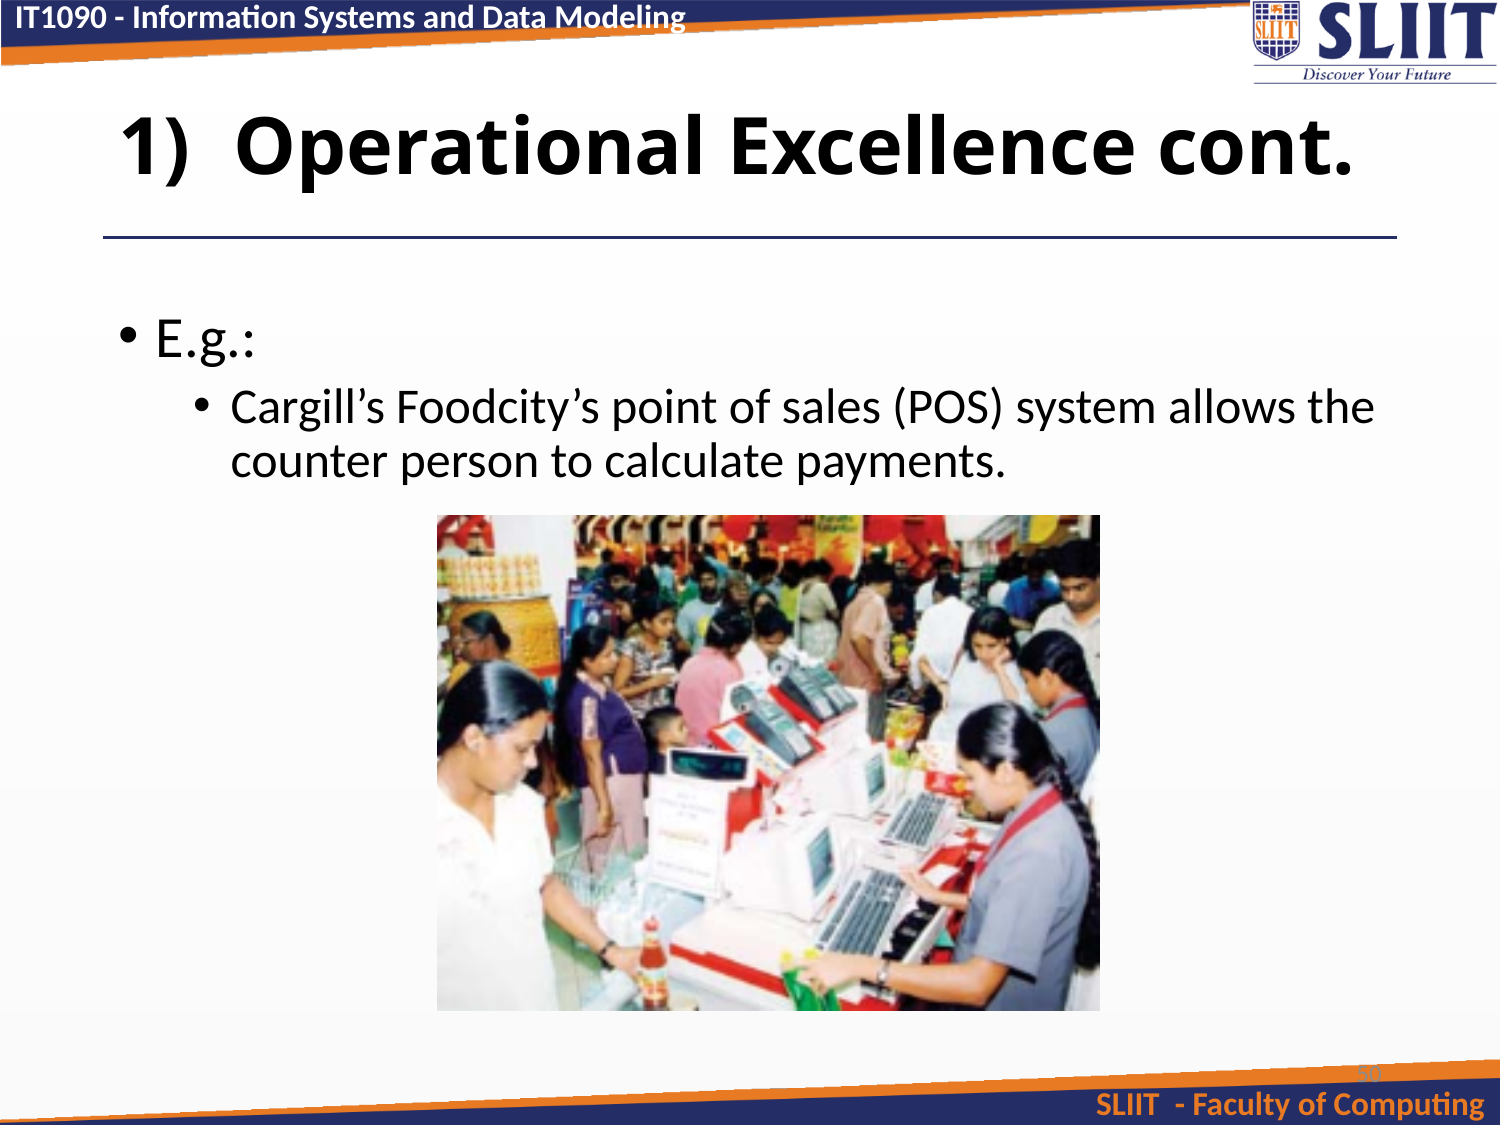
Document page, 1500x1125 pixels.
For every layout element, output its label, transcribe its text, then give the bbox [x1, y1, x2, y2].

picture [1356, 1103, 1364, 1112]
picture [437, 515, 1100, 1011]
slide_number 50 [1059, 1042, 1397, 1103]
picture [1250, 0, 1500, 84]
list E.g.: Cargill’s Foodcity’s point of sales (POS) system allows the counter person to calculate payments. [103, 299, 1397, 1014]
picture [2, 2, 1249, 75]
title Operational Excellence cont. [103, 59, 1397, 238]
picture [1243, 1103, 1249, 1112]
picture [1302, 1103, 1310, 1112]
picture [0, 1050, 1500, 1125]
